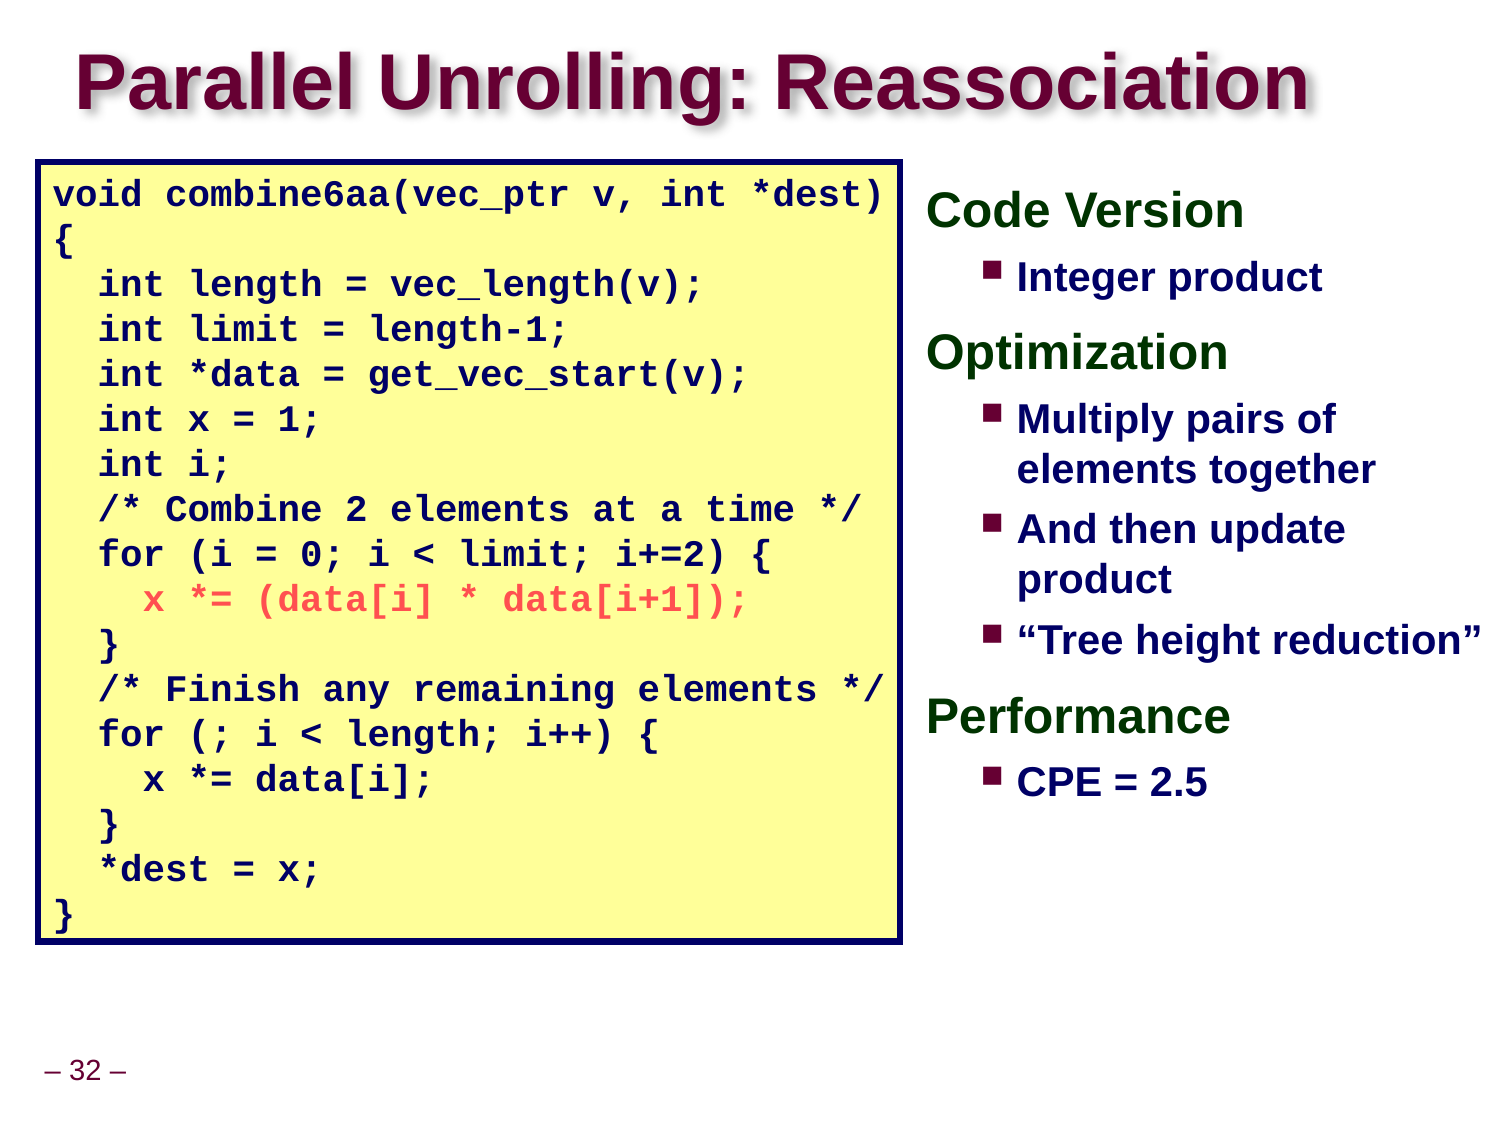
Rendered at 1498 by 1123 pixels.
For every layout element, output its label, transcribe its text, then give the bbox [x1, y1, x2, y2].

list Code Version Integer product Optimization Multiply pairs of elements together And then update product “Tree height reduction” Performance CPE = 2.5 [910, 174, 1498, 825]
text_box void combine6aa(vec_ptr v, int *dest) { int length = vec_length(v); int limit = length-1; int *data = get_vec_start(v); int x = 1; int i; /* Combine 2 elements at a time */ for (i = 0; i < limit; i+=2) { x *= (data[i] * data[i+1]); } /* Finish any remaining elements */ for (; i < length; i++) { x *= data[i]; } *dest = x; } [38, 162, 901, 942]
title Parallel Unrolling: Reassociation [74, 37, 1436, 132]
